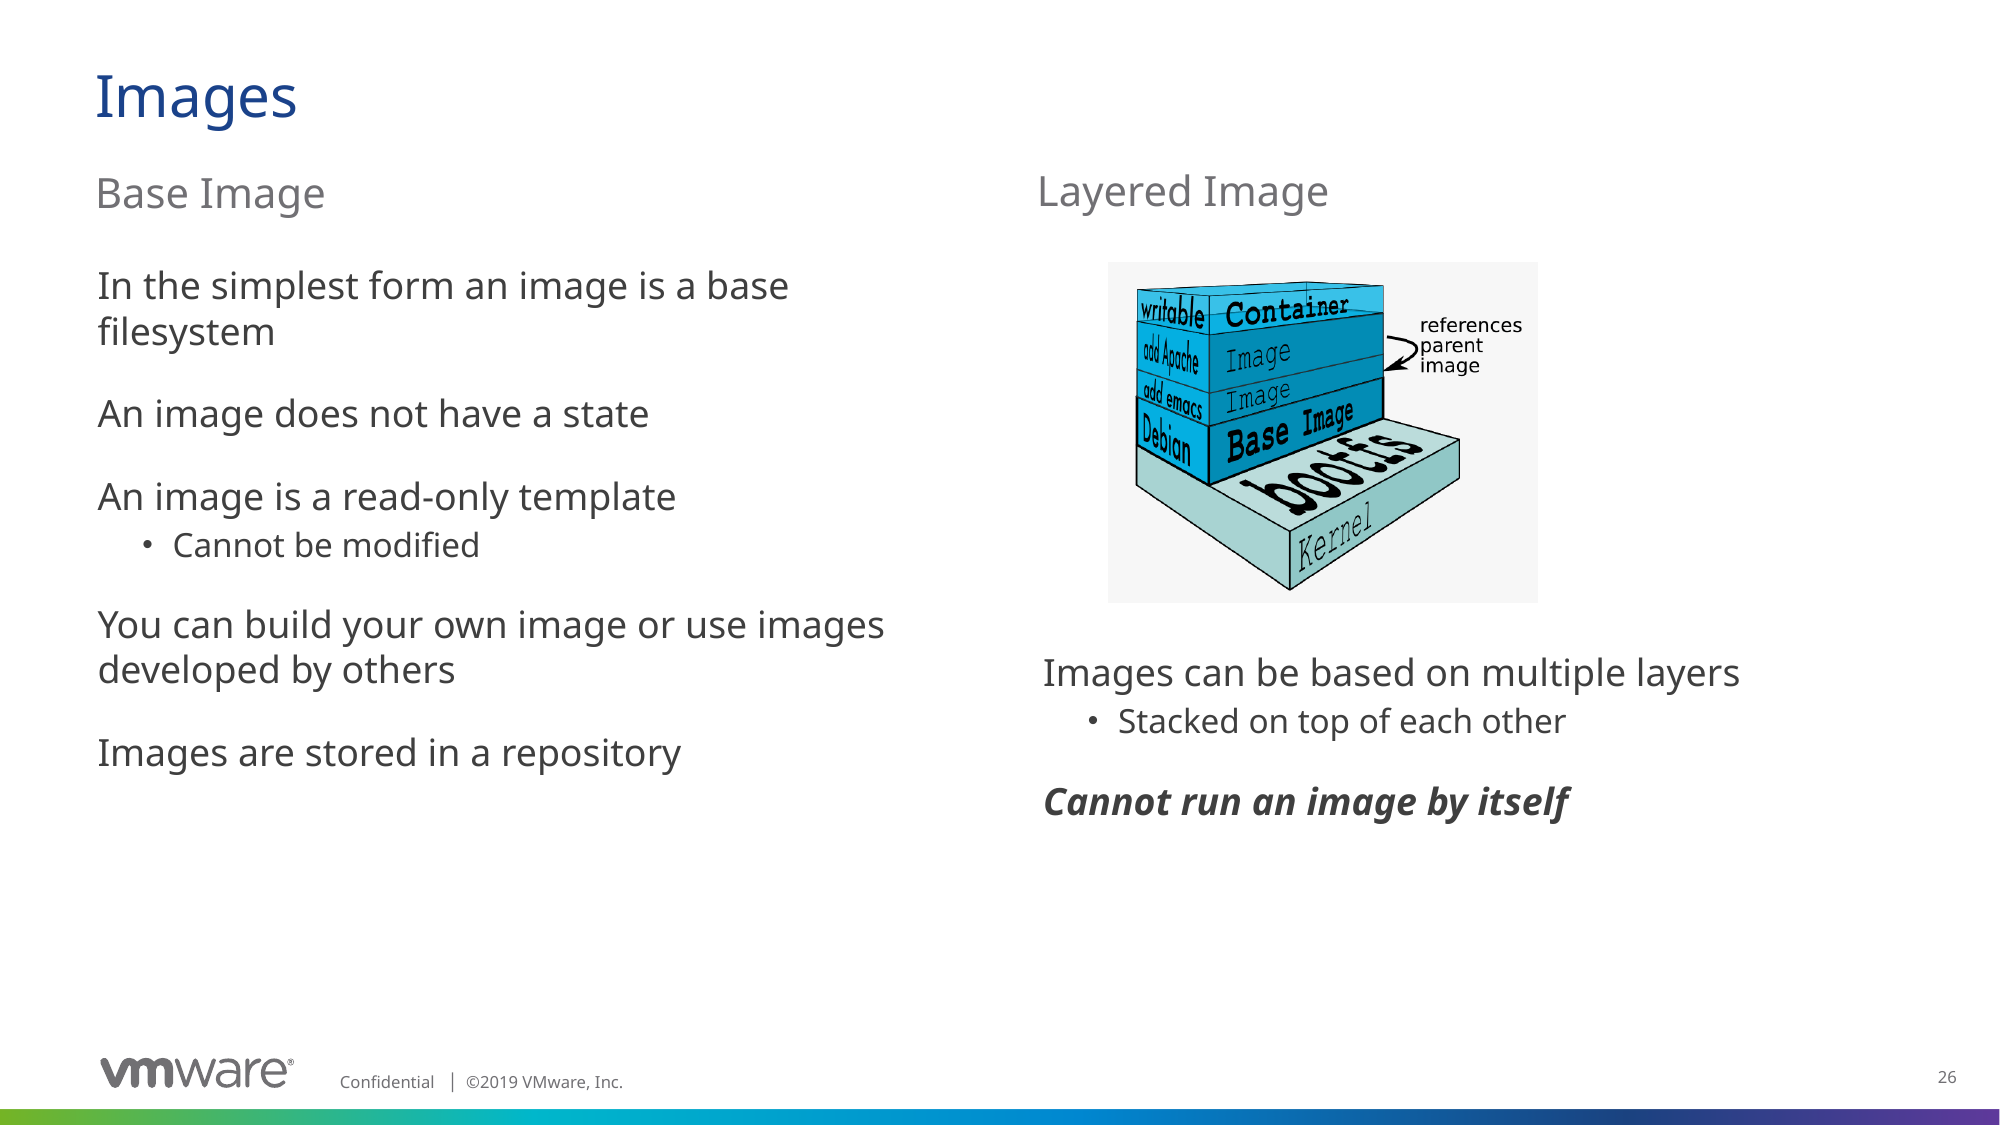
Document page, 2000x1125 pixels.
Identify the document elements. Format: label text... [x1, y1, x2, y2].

list In the simplest form an image is a base filesystem An image does not have a state An image is a read-only template Cannot be modified You can build your own image or use images developed by others Images are stored in a repository [0, 262, 967, 1013]
text_box Layered Image [1036, 165, 1627, 216]
picture [1075, 1109, 2000, 1125]
text_box Base Image [95, 166, 685, 217]
picture [0, 1109, 719, 1125]
title Images [95, 67, 1900, 131]
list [1108, 262, 1539, 603]
text_box Images can be based on multiple layers Stacked on top of each other Cannot run an image by itself [945, 649, 1913, 956]
